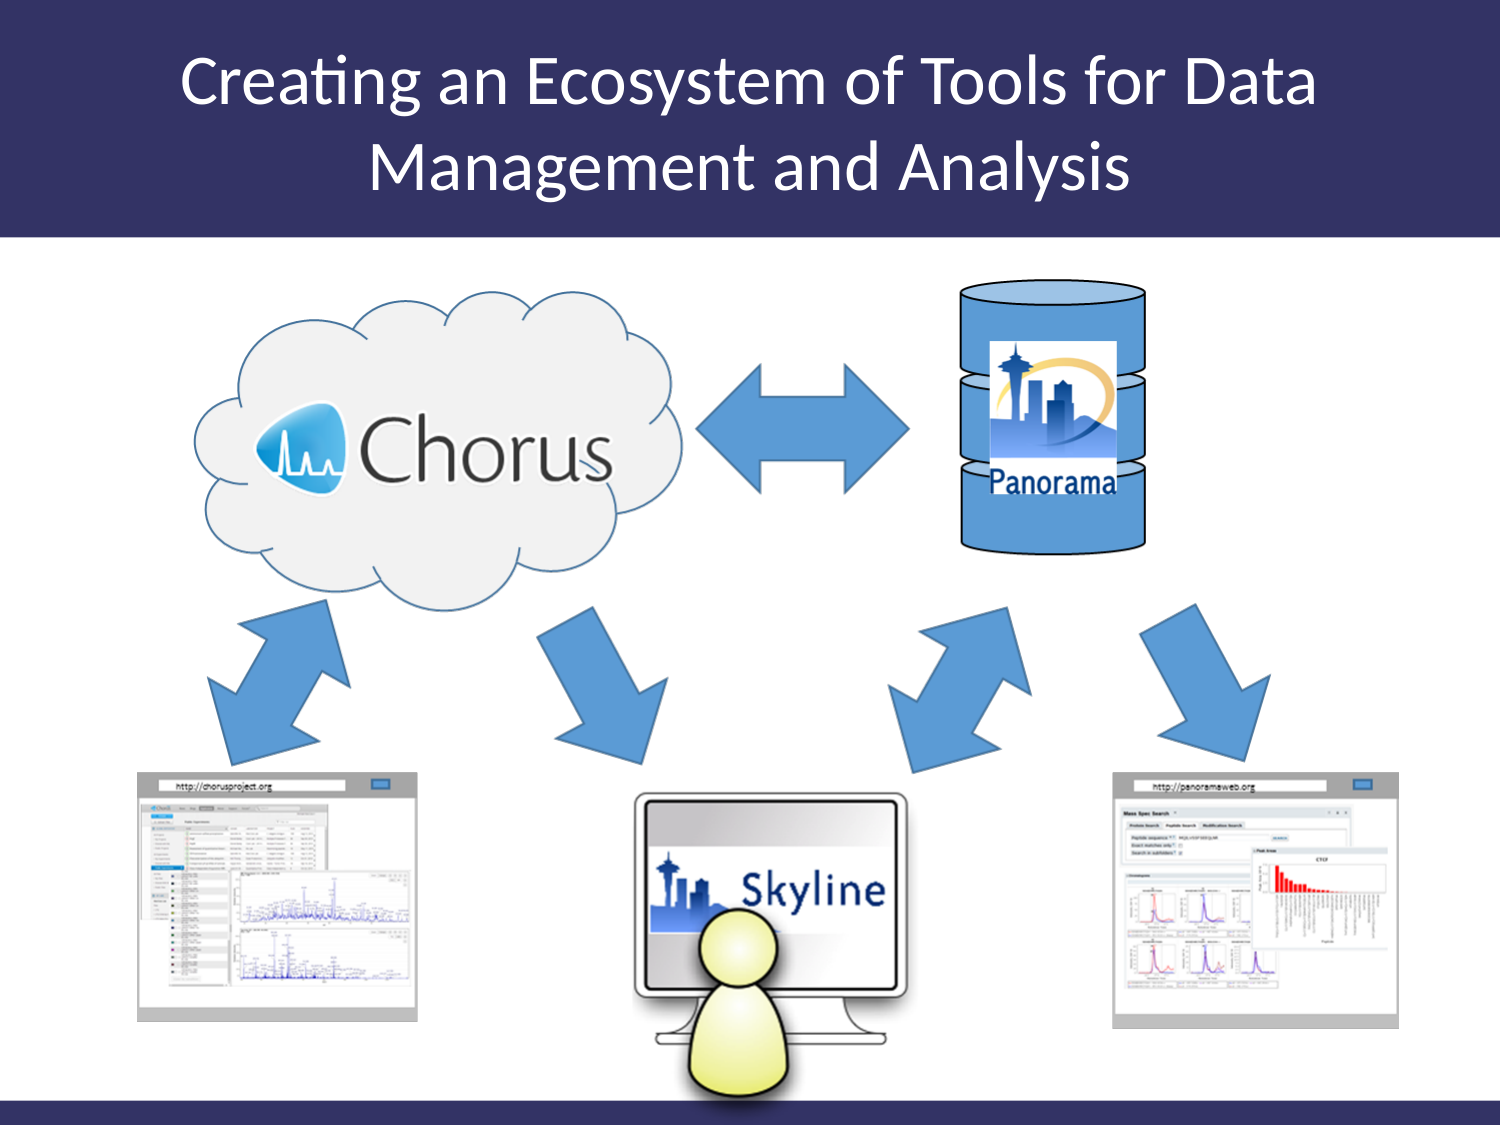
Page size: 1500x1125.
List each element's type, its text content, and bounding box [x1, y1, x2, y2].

picture [137, 279, 1399, 1125]
title Creating an Ecosystem of Tools for Data Management and Analysis [75, 24, 1425, 213]
